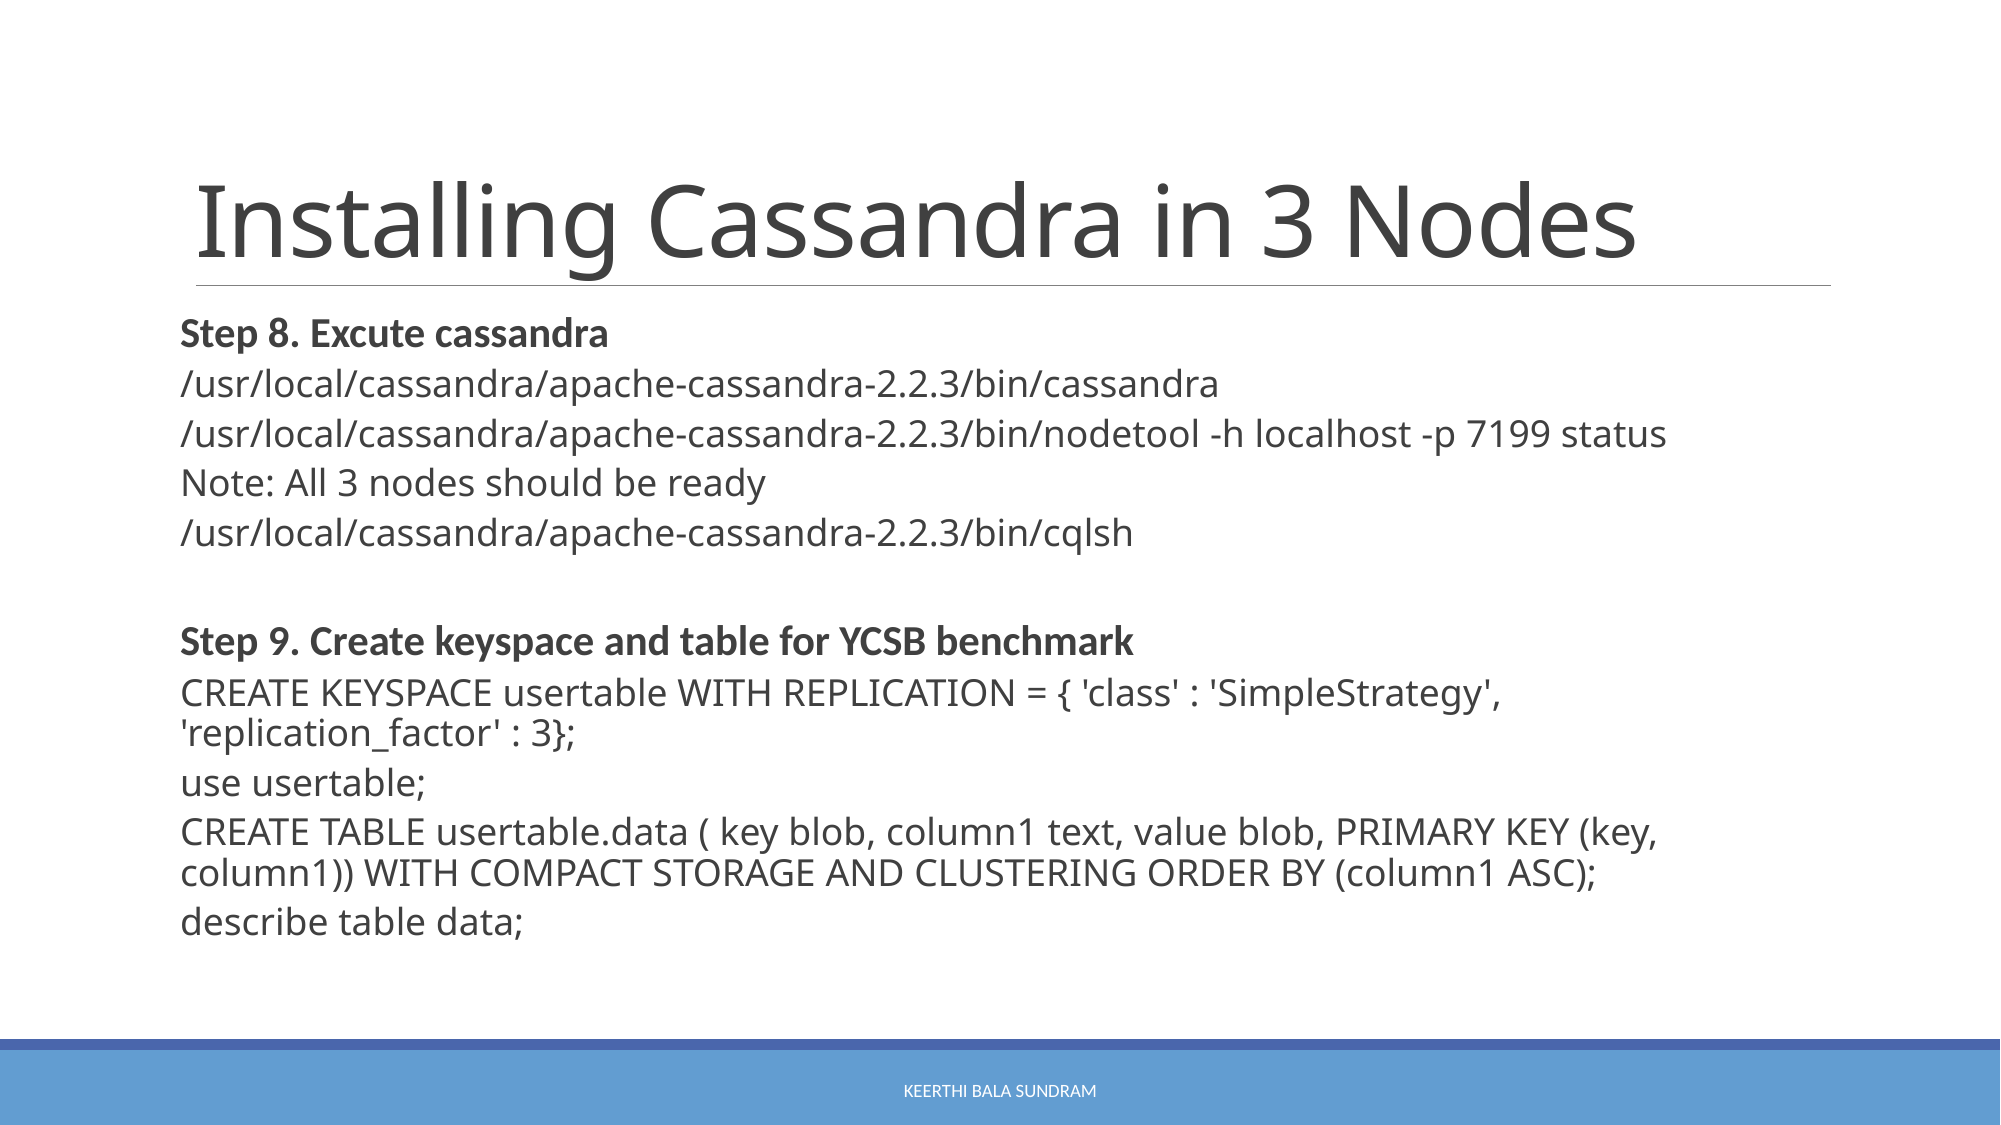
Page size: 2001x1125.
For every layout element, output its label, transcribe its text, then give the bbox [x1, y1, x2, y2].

footer Keerthi Bala Sundram [604, 1059, 1396, 1120]
list Step 8. Excute cassandra /usr/local/cassandra/apache-cassandra-2.2.3/bin/cassandra /usr/local/cassandra/apache-cassandra-2.2.3/bin/nodetool -h localhost -p 7199 status Note: All 3 nodes should be ready /usr/local/cassandra/apache-cassandra-2.2.3/bin/cqlsh Step 9. Create keyspace and table for YCSB benchmark CREATE KEYSPACE usertable WITH REPLICATION = { 'class' : 'SimpleStrategy', 'replication_factor' : 3}; use usertable; CREATE TABLE usertable.data ( key blob, column1 text, value blob, PRIMARY KEY (key, column1)) WITH COMPACT STORAGE AND CLUSTERING ORDER BY (column1 ASC); describe table data; [180, 302, 1830, 963]
title Installing Cassandra in 3 Nodes [180, 47, 1830, 285]
